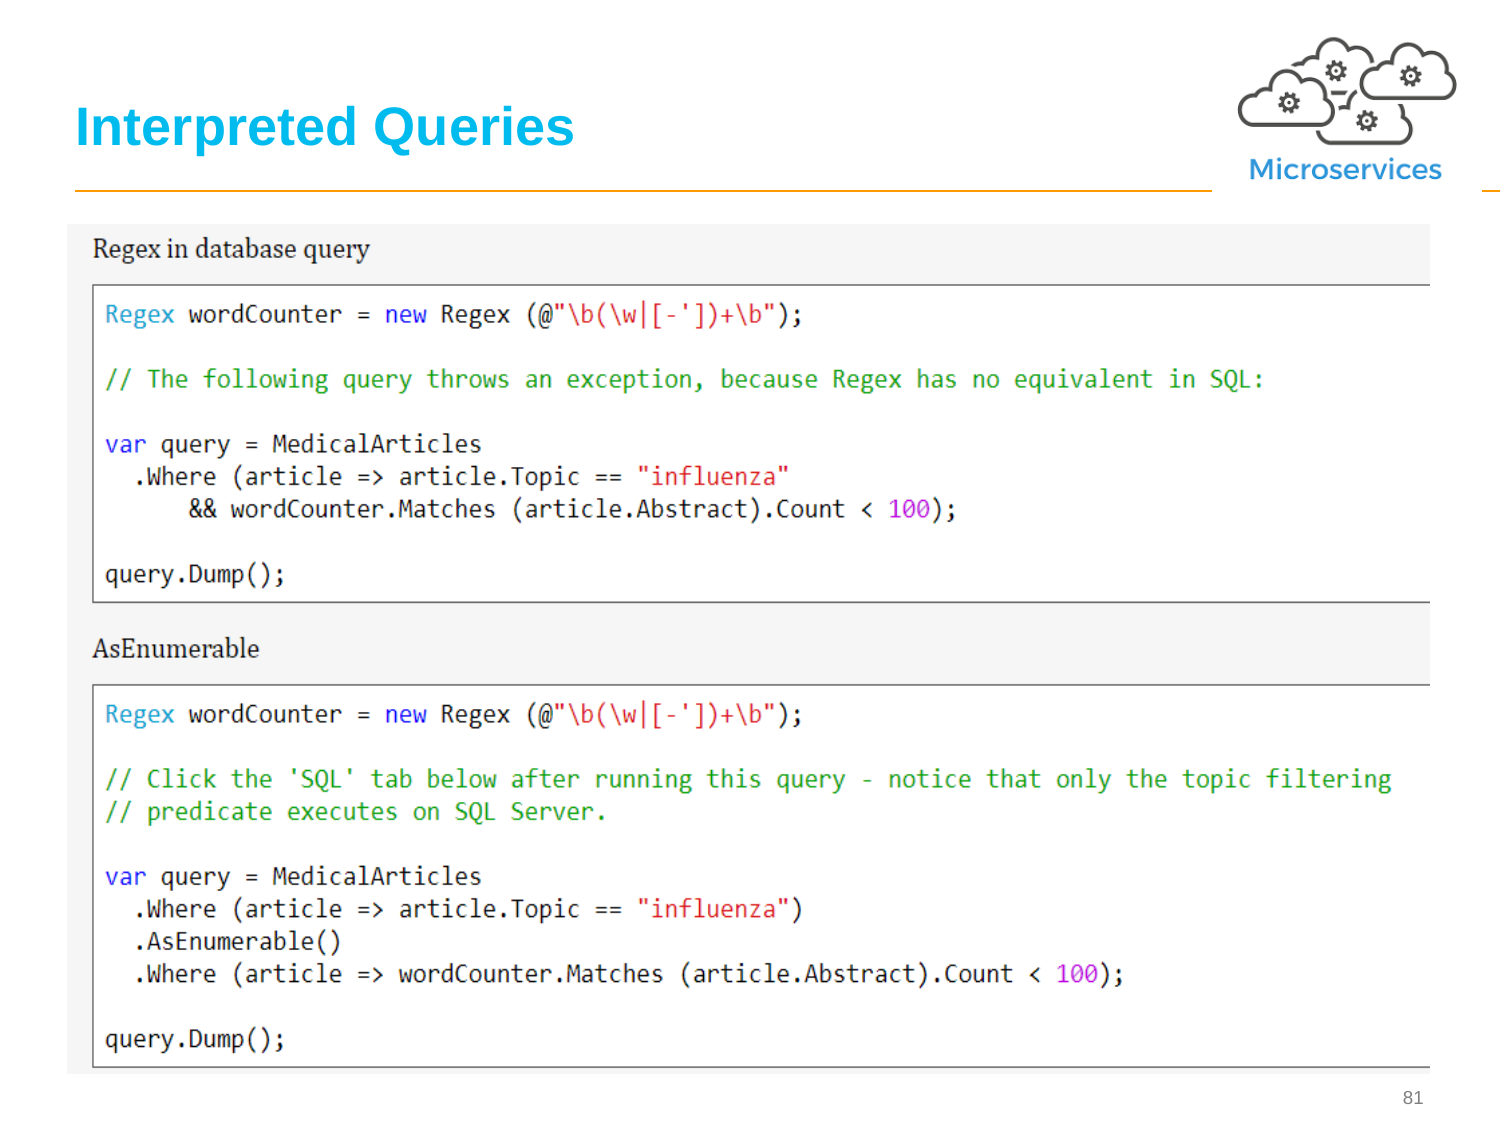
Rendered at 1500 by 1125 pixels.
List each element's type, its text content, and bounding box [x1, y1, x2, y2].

picture [1212, 1, 1482, 203]
title Interpreted Queries [75, 27, 1422, 157]
picture [67, 224, 1430, 1074]
